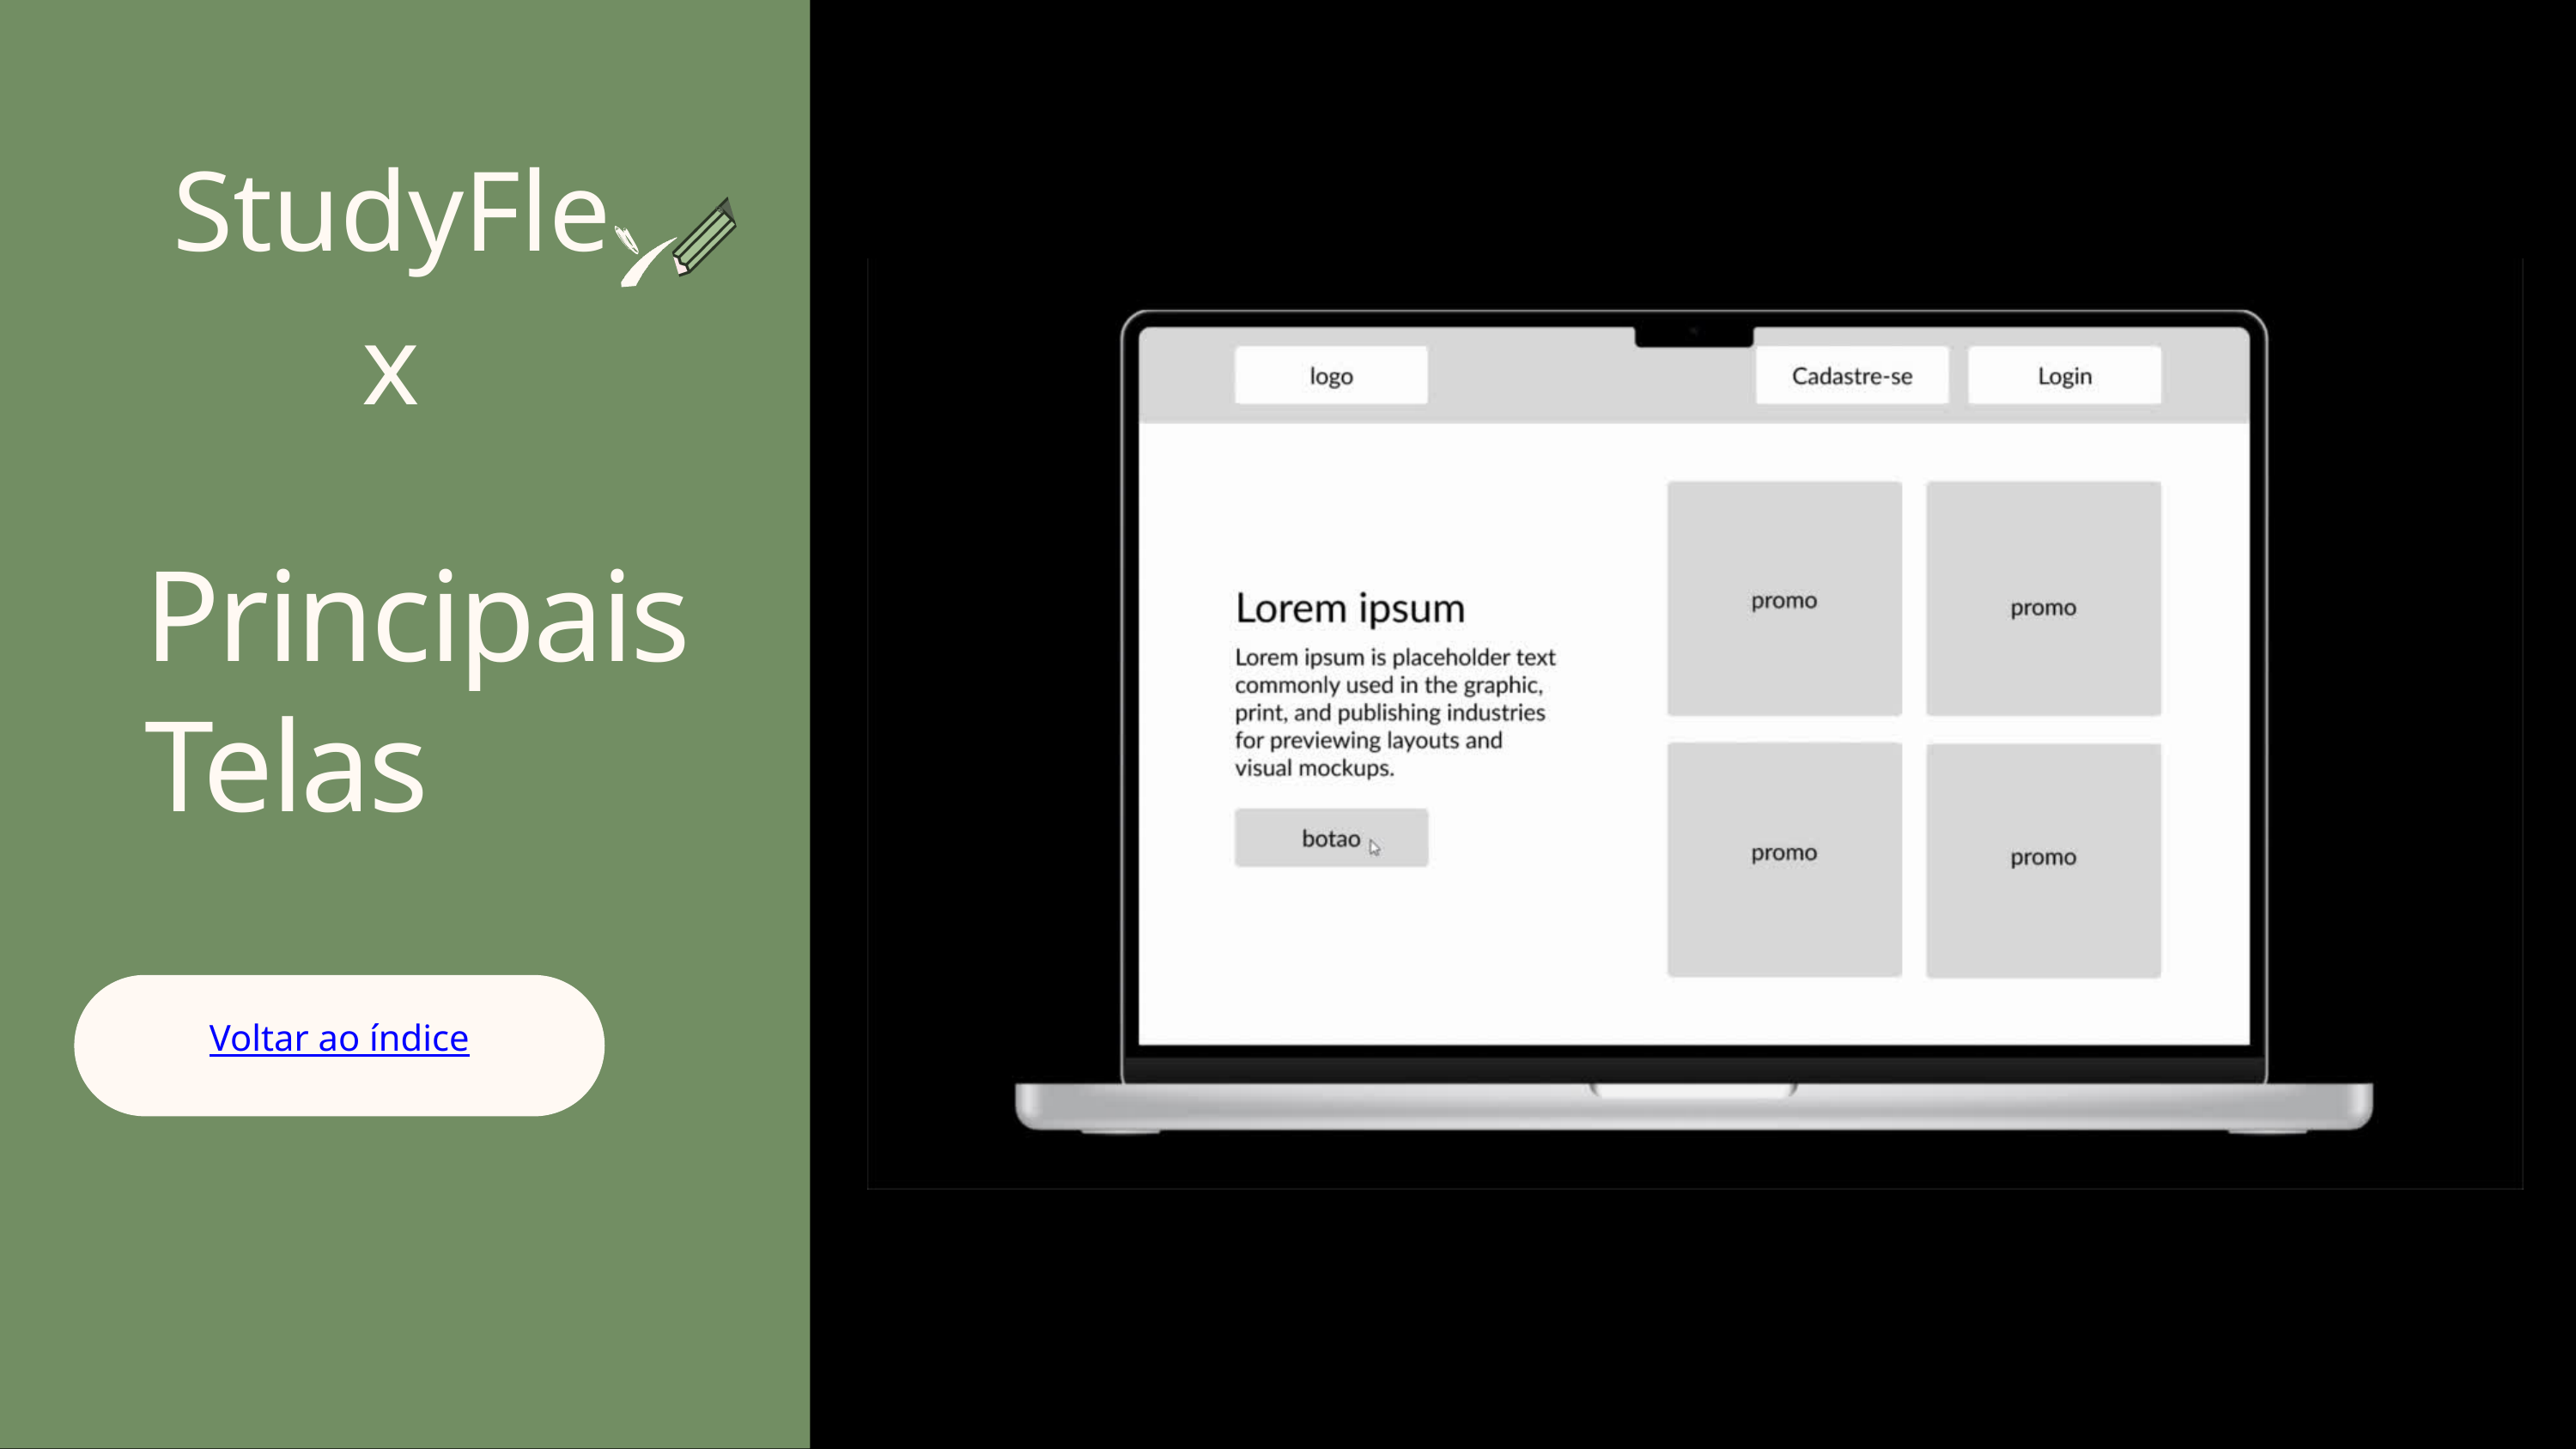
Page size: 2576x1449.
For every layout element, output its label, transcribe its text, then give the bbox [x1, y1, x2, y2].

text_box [144, 144, 748, 288]
text_box Principais Telas [144, 536, 703, 837]
text_box [0, 0, 811, 1449]
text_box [144, 992, 535, 1099]
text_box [866, 258, 2524, 1191]
